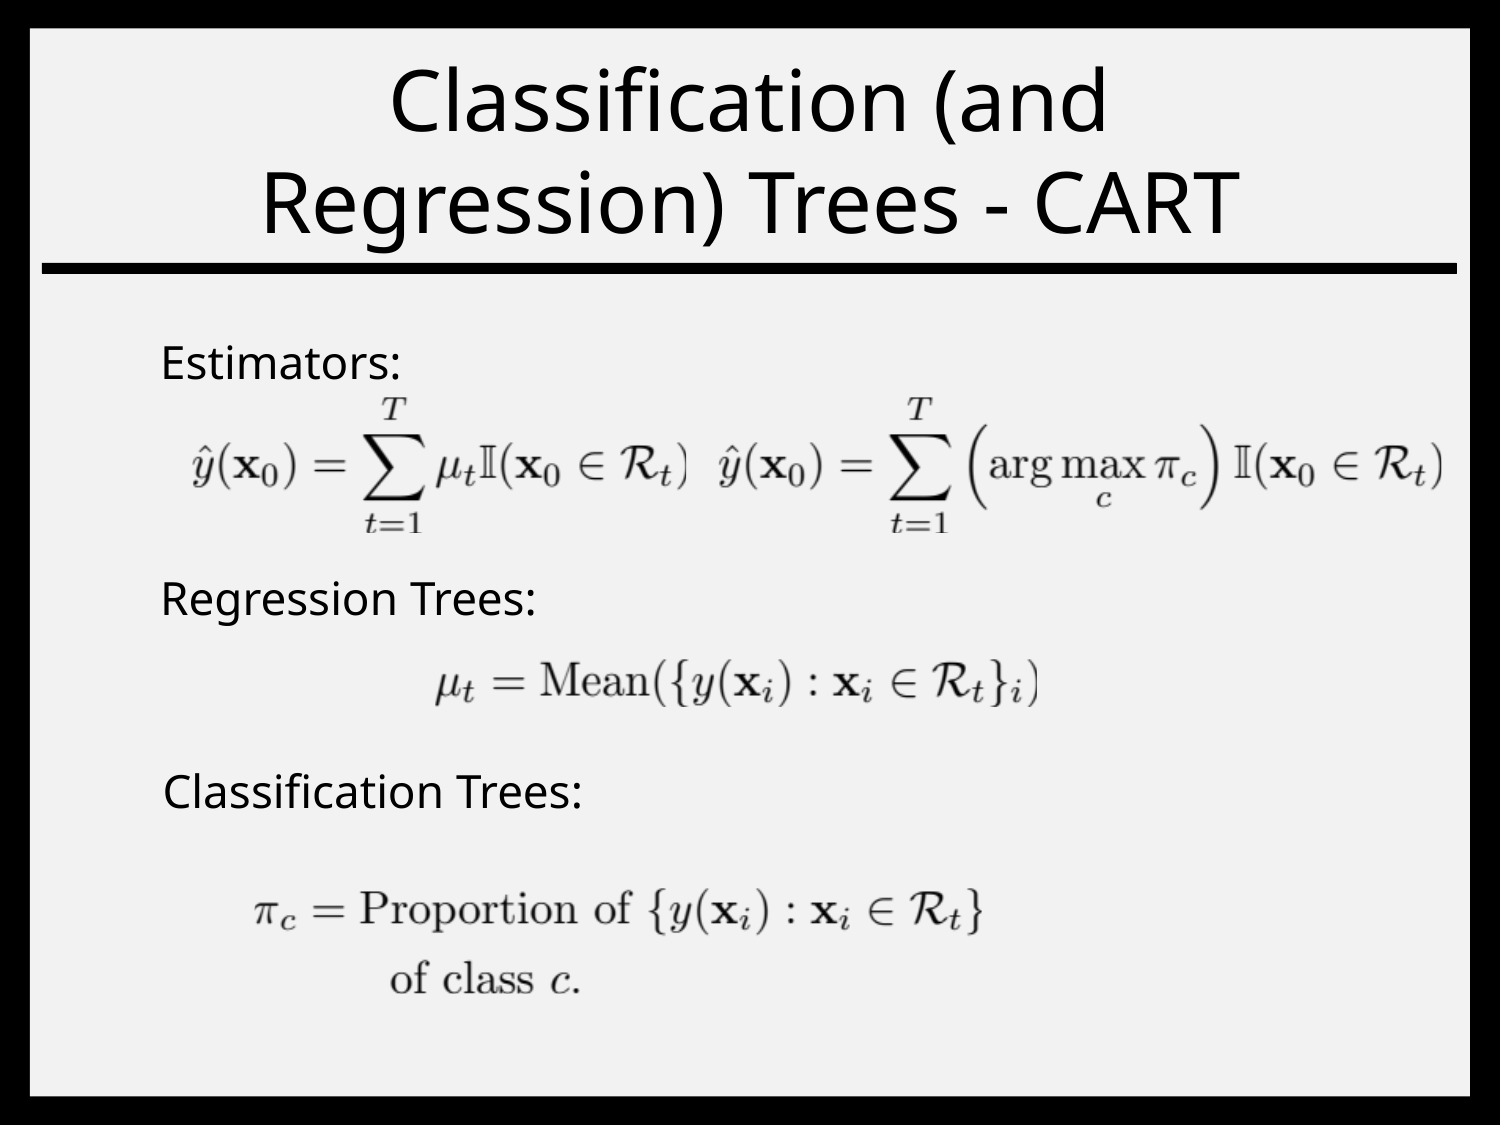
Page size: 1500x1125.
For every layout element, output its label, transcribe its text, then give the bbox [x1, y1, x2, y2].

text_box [147, 754, 1343, 994]
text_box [144, 561, 1341, 708]
text_box Estimators: [145, 326, 1340, 396]
title Classification (and Regression) Trees - CART [147, 38, 1353, 259]
picture [717, 396, 1442, 533]
picture [191, 396, 687, 533]
